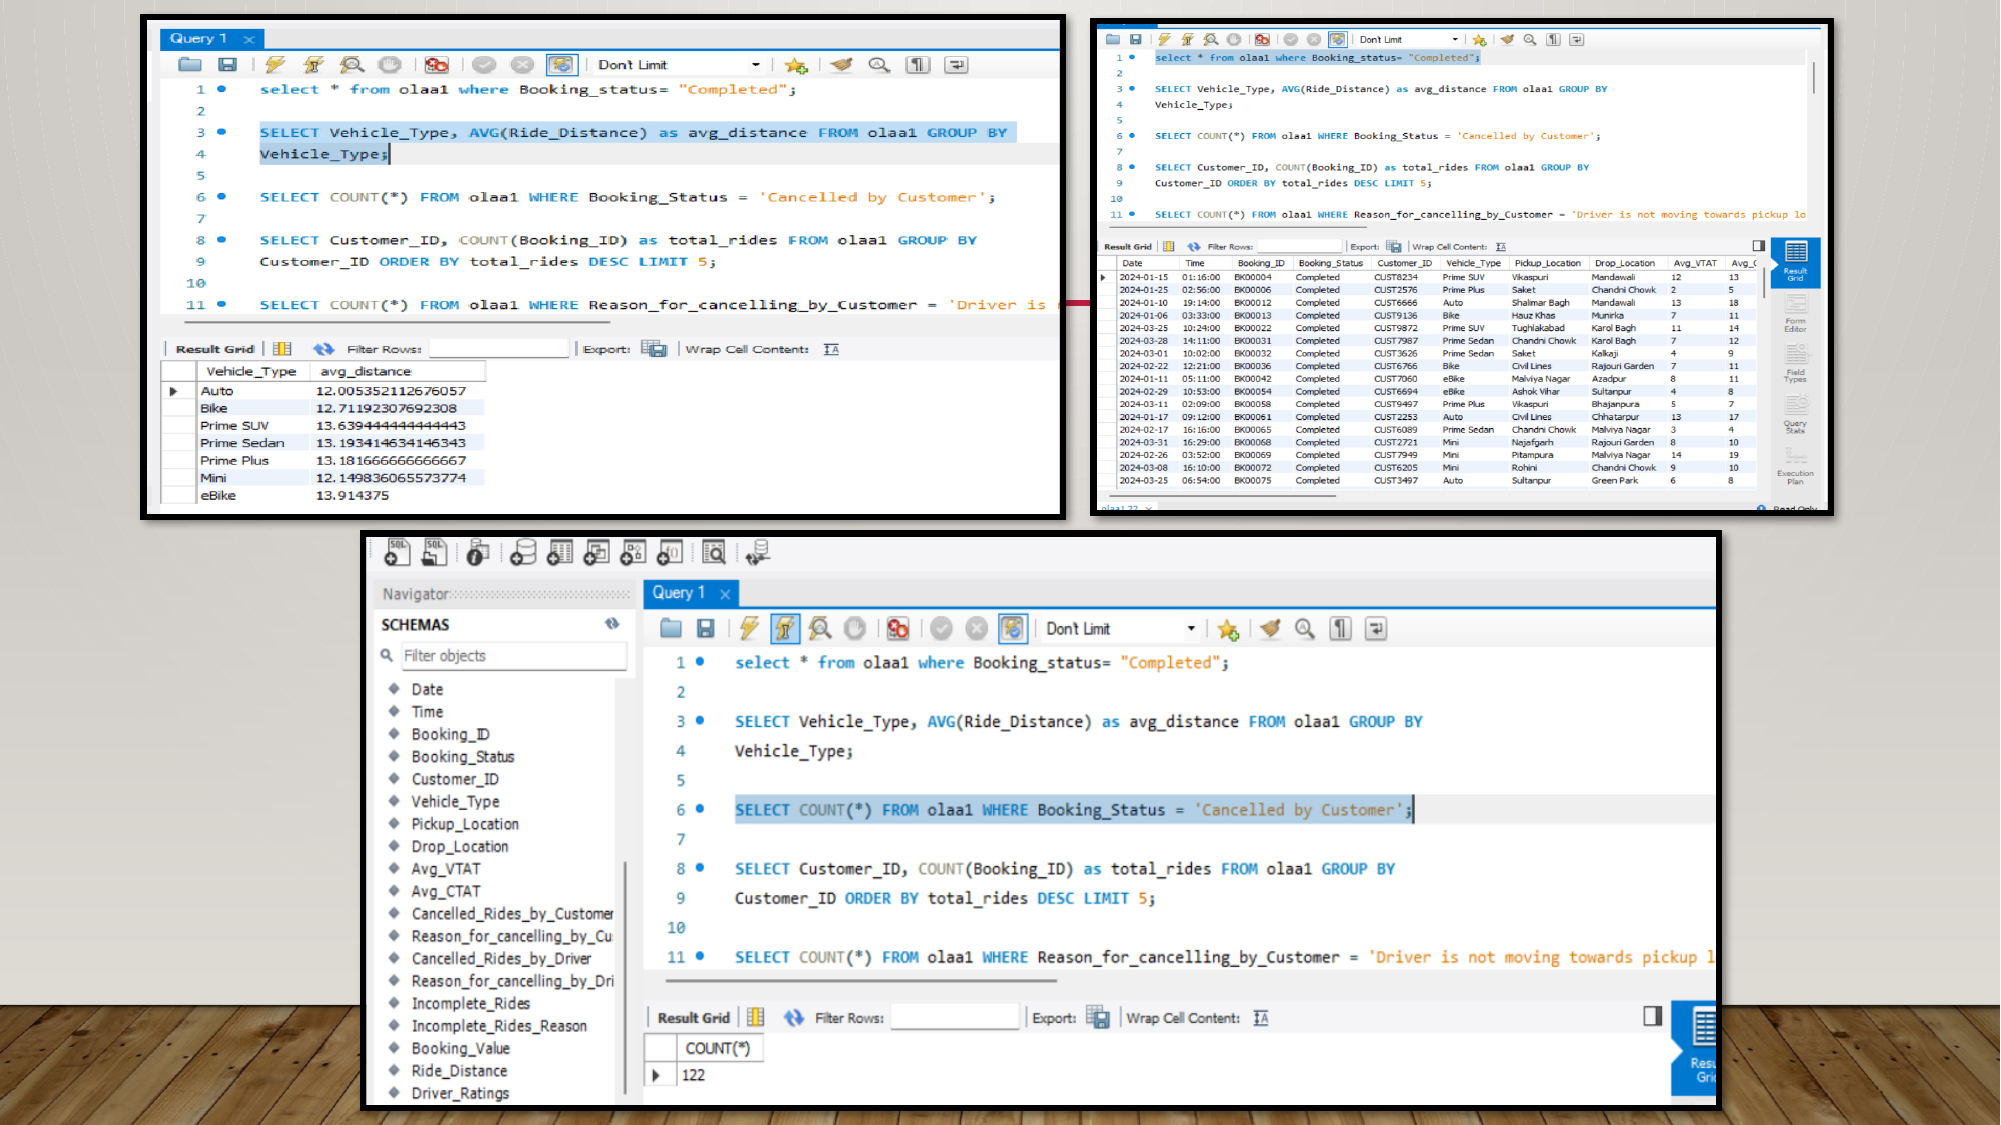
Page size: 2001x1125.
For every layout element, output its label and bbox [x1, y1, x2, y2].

picture [0, 1005, 2000, 1125]
list [365, 536, 1717, 1106]
picture [146, 19, 1060, 514]
picture [1096, 23, 1828, 511]
